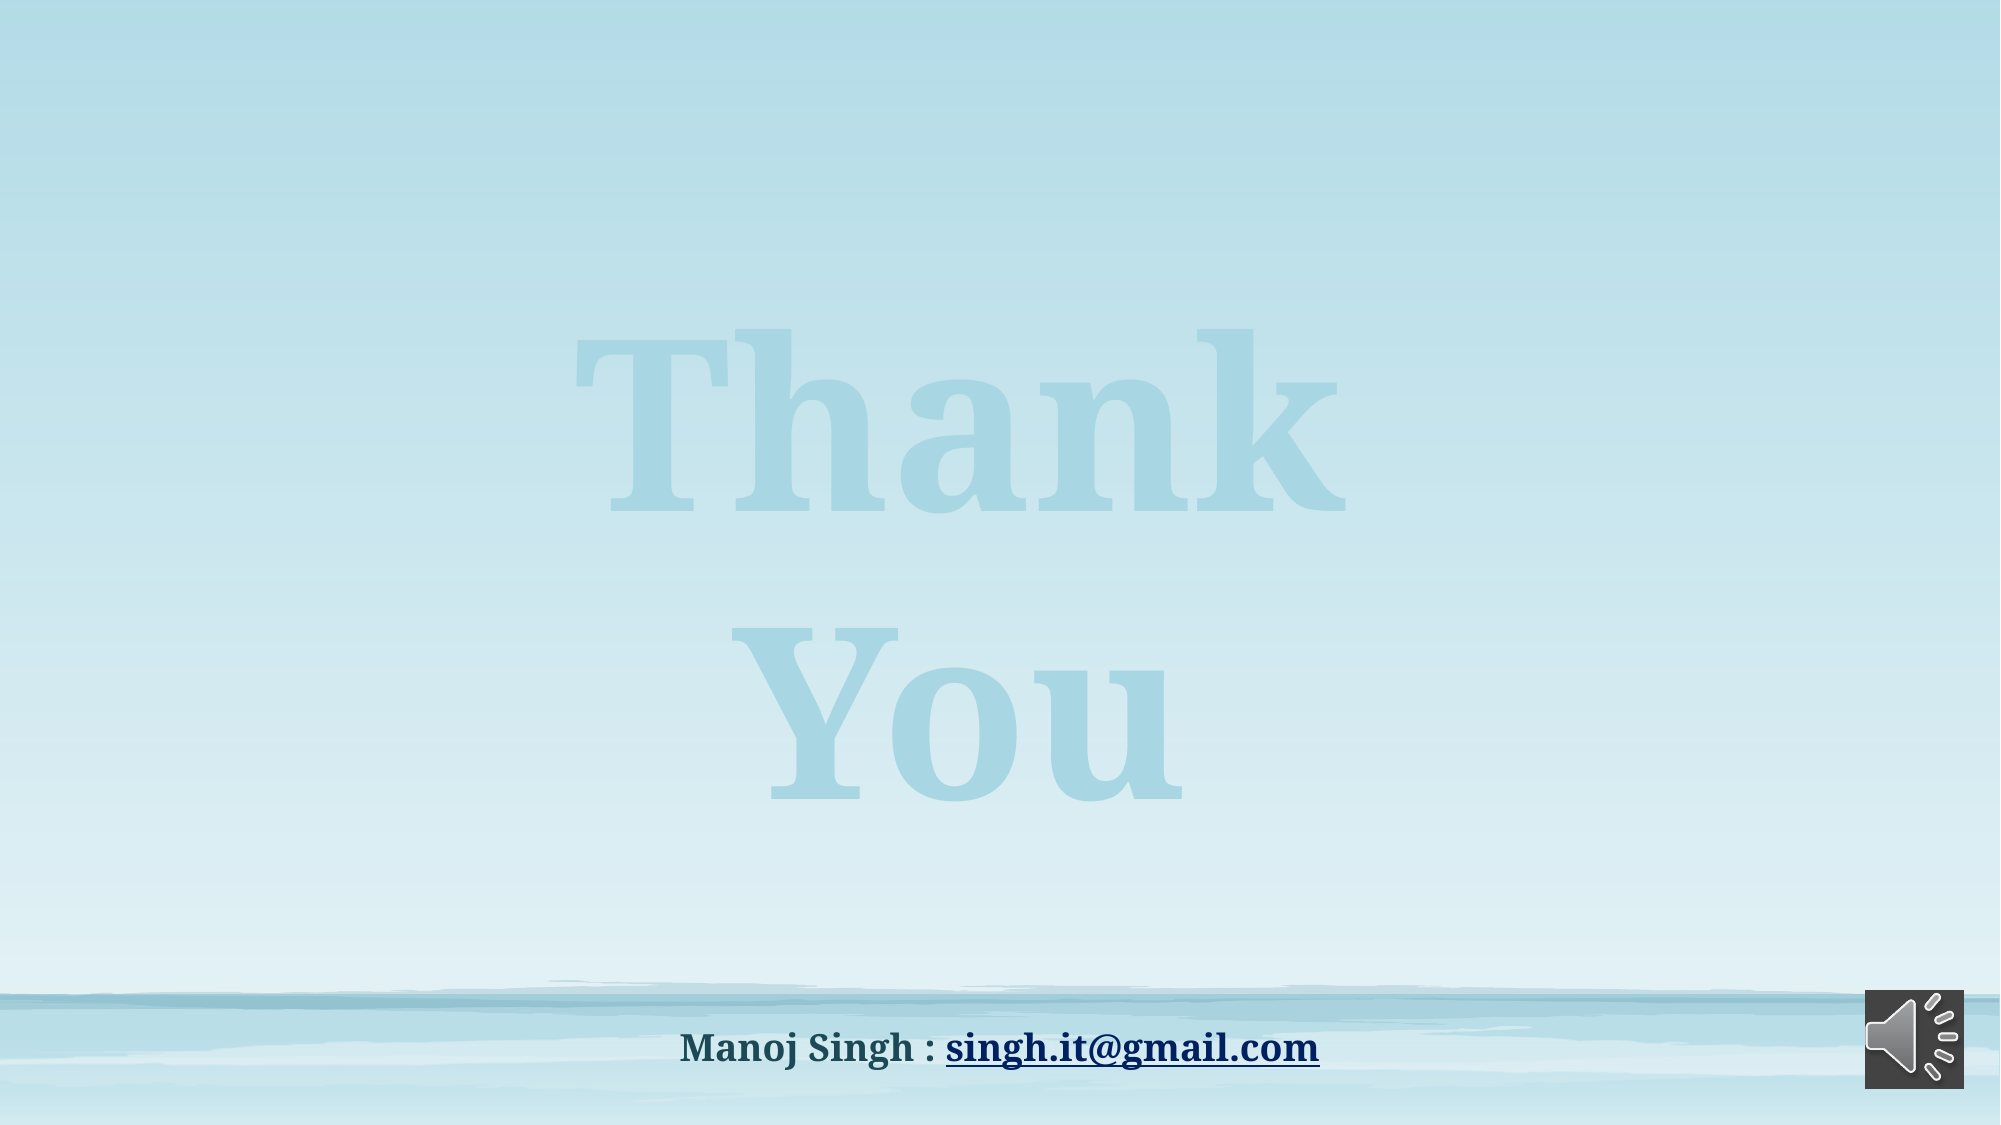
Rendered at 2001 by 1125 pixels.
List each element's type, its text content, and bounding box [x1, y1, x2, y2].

text_box Manoj Singh : singh.it@gmail.com [664, 1016, 1336, 1083]
picture [0, 989, 2000, 1103]
text_box Thank You [319, 264, 1602, 855]
